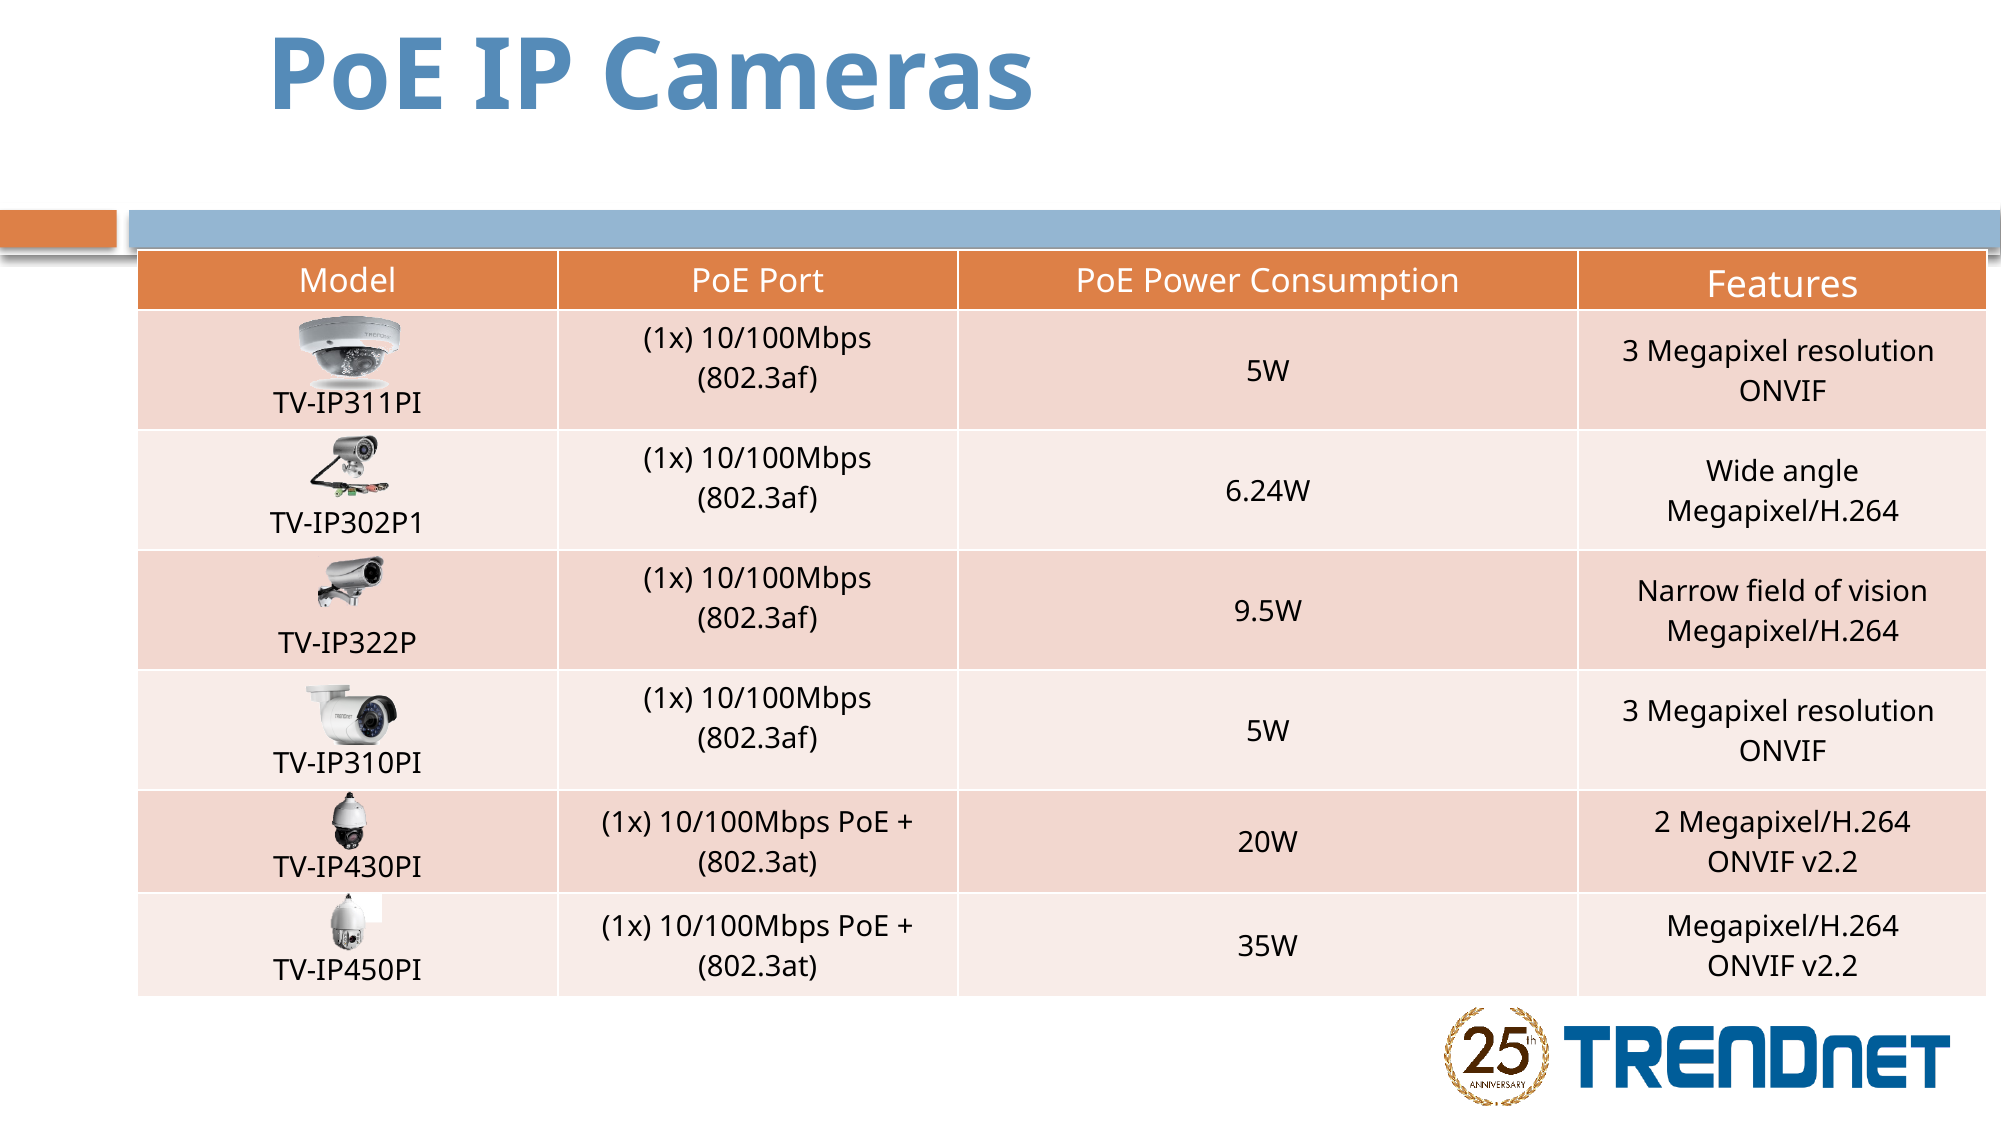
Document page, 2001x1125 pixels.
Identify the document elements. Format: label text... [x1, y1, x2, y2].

table_cell 5W [959, 671, 1577, 789]
table_cell Wide angle Megapixel/H.264 [1579, 431, 1986, 549]
picture [304, 434, 393, 499]
table_cell Narrow field of vision Megapixel/H.264 [1579, 551, 1986, 669]
table_cell Megapixel/H.264 ONVIF v2.2 [1579, 894, 1986, 996]
table_cell TV-IP311PI [138, 311, 557, 429]
table_cell 9.5W [959, 551, 1577, 669]
text_box PoE IP Cameras [251, 1, 1325, 137]
table_cell 3 Megapixel resolution ONVIF [1579, 311, 1986, 429]
table_cell (1x) 10/100Mbps (802.3af) [559, 431, 957, 549]
table_header Model [138, 251, 557, 309]
table_cell 5W [959, 311, 1577, 429]
table_cell TV-IP430PI [138, 791, 557, 892]
table_cell (1x) 10/100Mbps PoE + (802.3at) [559, 791, 957, 892]
table_cell (1x) 10/100Mbps (802.3af) [559, 551, 957, 669]
table_cell 6.24W [959, 431, 1577, 549]
picture [317, 556, 385, 608]
picture [1444, 1007, 1549, 1106]
table_cell TV-IP302P1 [138, 431, 557, 549]
table_cell TV-IP322P [138, 551, 557, 669]
table_header PoE Power Consumption [959, 251, 1577, 309]
picture [316, 789, 382, 856]
picture [303, 680, 399, 745]
picture [314, 893, 382, 961]
table_cell 2 Megapixel/H.264 ONVIF v2.2 [1579, 791, 1986, 892]
table_cell (1x) 10/100Mbps (802.3af) [559, 311, 957, 429]
picture [295, 316, 403, 396]
table_cell 35W [959, 894, 1577, 996]
table_cell 20W [959, 791, 1577, 892]
table_header PoE Port [559, 251, 957, 309]
table_cell (1x) 10/100Mbps PoE + (802.3at) [559, 894, 957, 996]
table_cell (1x) 10/100Mbps (802.3af) [559, 671, 957, 789]
table_cell 3 Megapixel resolution ONVIF [1579, 671, 1986, 789]
table_cell TV-IP450PI [138, 894, 557, 996]
table_cell TV-IP310PI [138, 671, 557, 789]
picture [1562, 1024, 1951, 1089]
table_header Features [1579, 251, 1986, 309]
